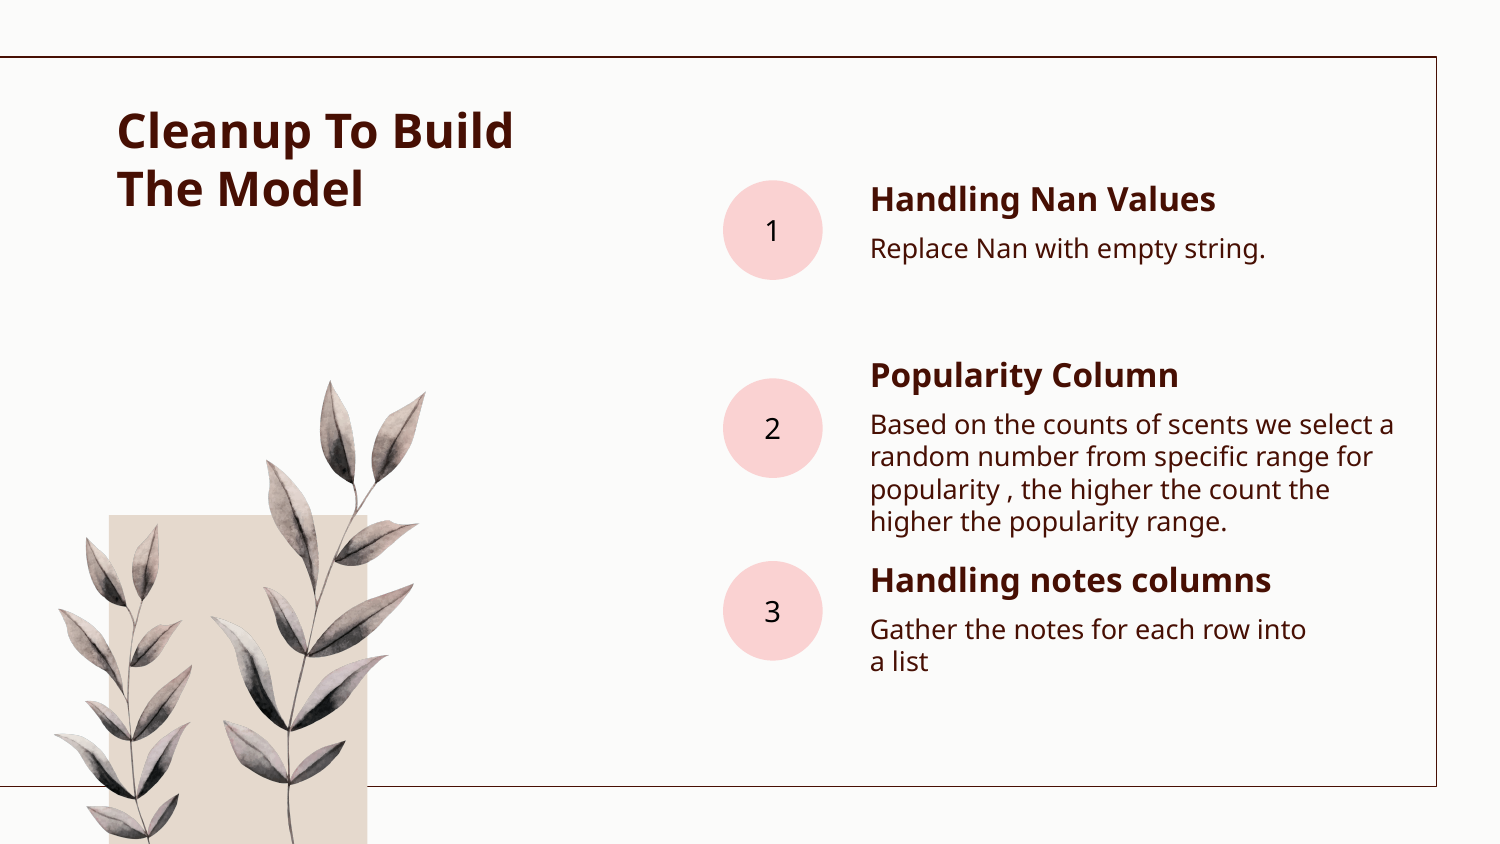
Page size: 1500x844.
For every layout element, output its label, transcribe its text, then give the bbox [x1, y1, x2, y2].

title Popularity Column [854, 343, 1325, 392]
subtitle Based on the counts of scents we select a random number from specific range for popularity , the higher the count the higher the popularity range. [854, 392, 1418, 498]
text_box 2 [723, 378, 823, 478]
text_box 3 [723, 561, 823, 661]
title Cleanup To Build The Model [101, 85, 605, 180]
text_box 1 [723, 180, 823, 280]
subtitle Replace Nan with empty string. [854, 216, 1325, 322]
picture [1, 380, 426, 844]
title Handling notes columns [854, 547, 1325, 596]
subtitle Gather the notes for each row into a list [854, 596, 1325, 703]
title Handling Nan Values [854, 166, 1325, 216]
